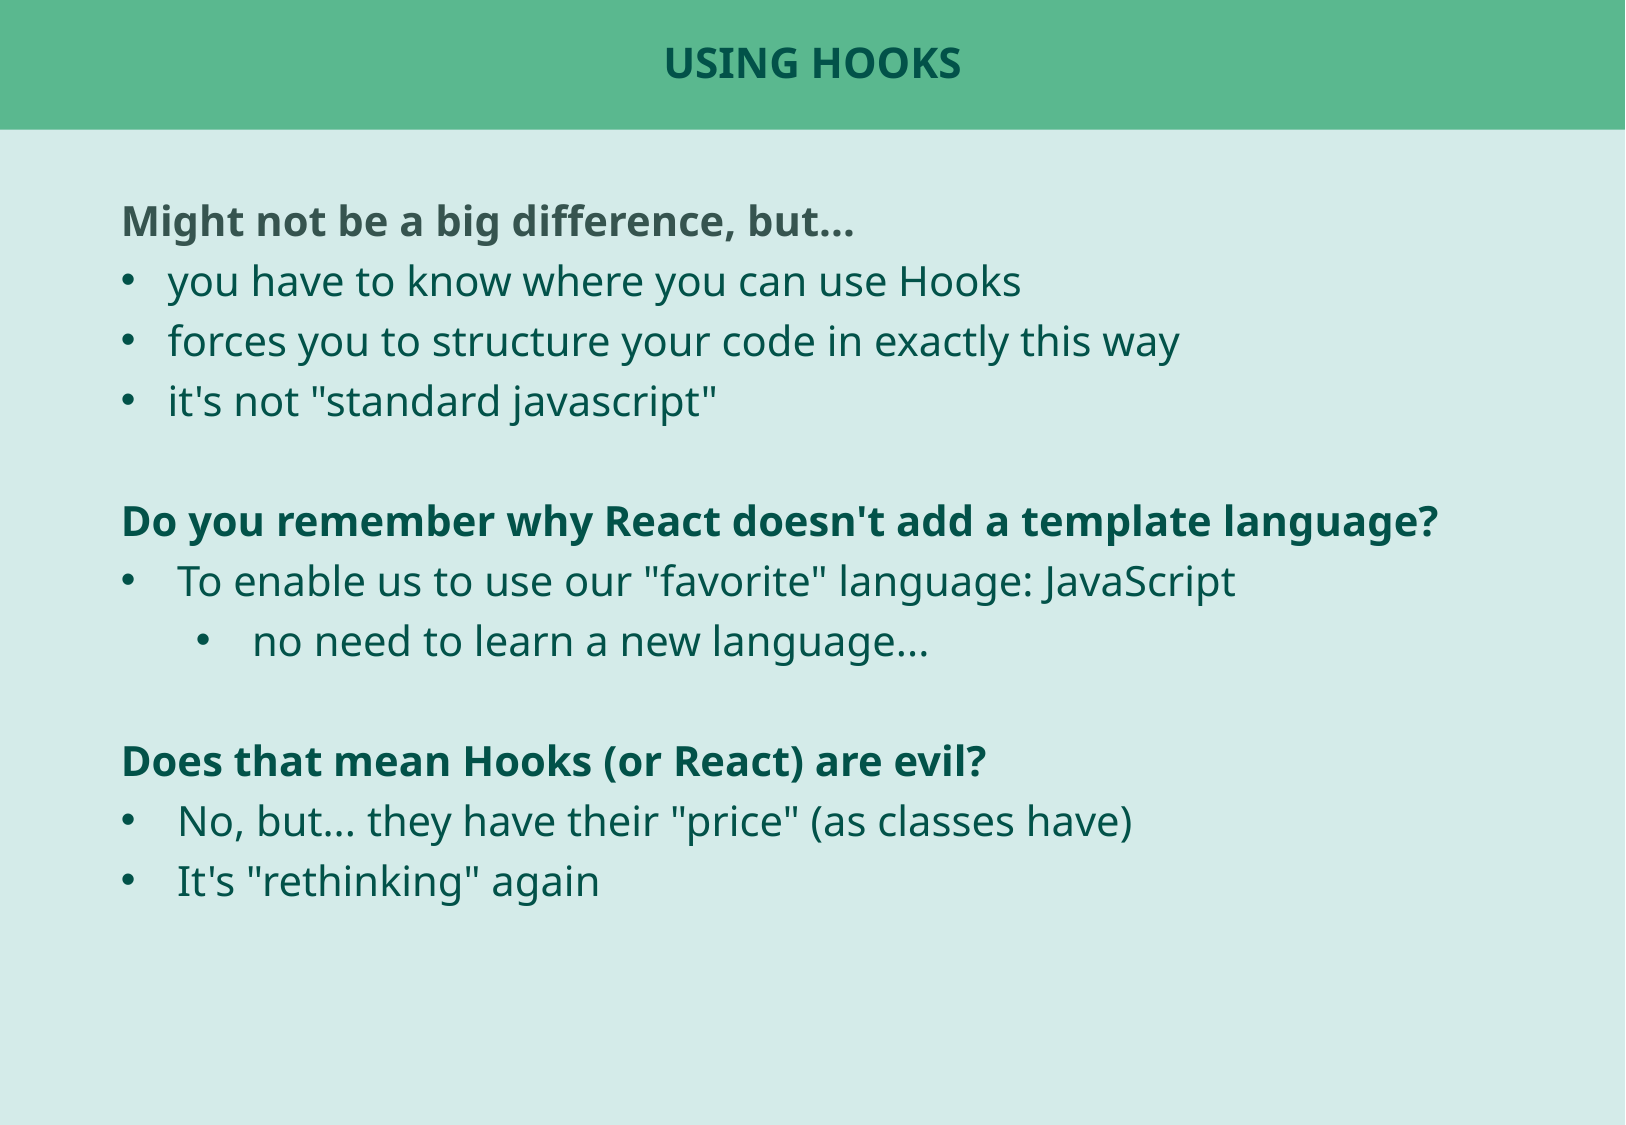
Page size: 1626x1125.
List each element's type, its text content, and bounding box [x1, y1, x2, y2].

title using hooks [0, 0, 1625, 130]
text_box Might not be a big difference, but... you have to know where you can use Hooks forces you to structure your code in exactly this way it's not "standard javascript" Do you remember why React doesn't add a template language? To enable us to use our "favorite" language: JavaScript no need to learn a new language... Does that mean Hooks (or React) are evil? No, but... they have their "price" (as classes have) It's "rethinking" again [106, 176, 1579, 1032]
